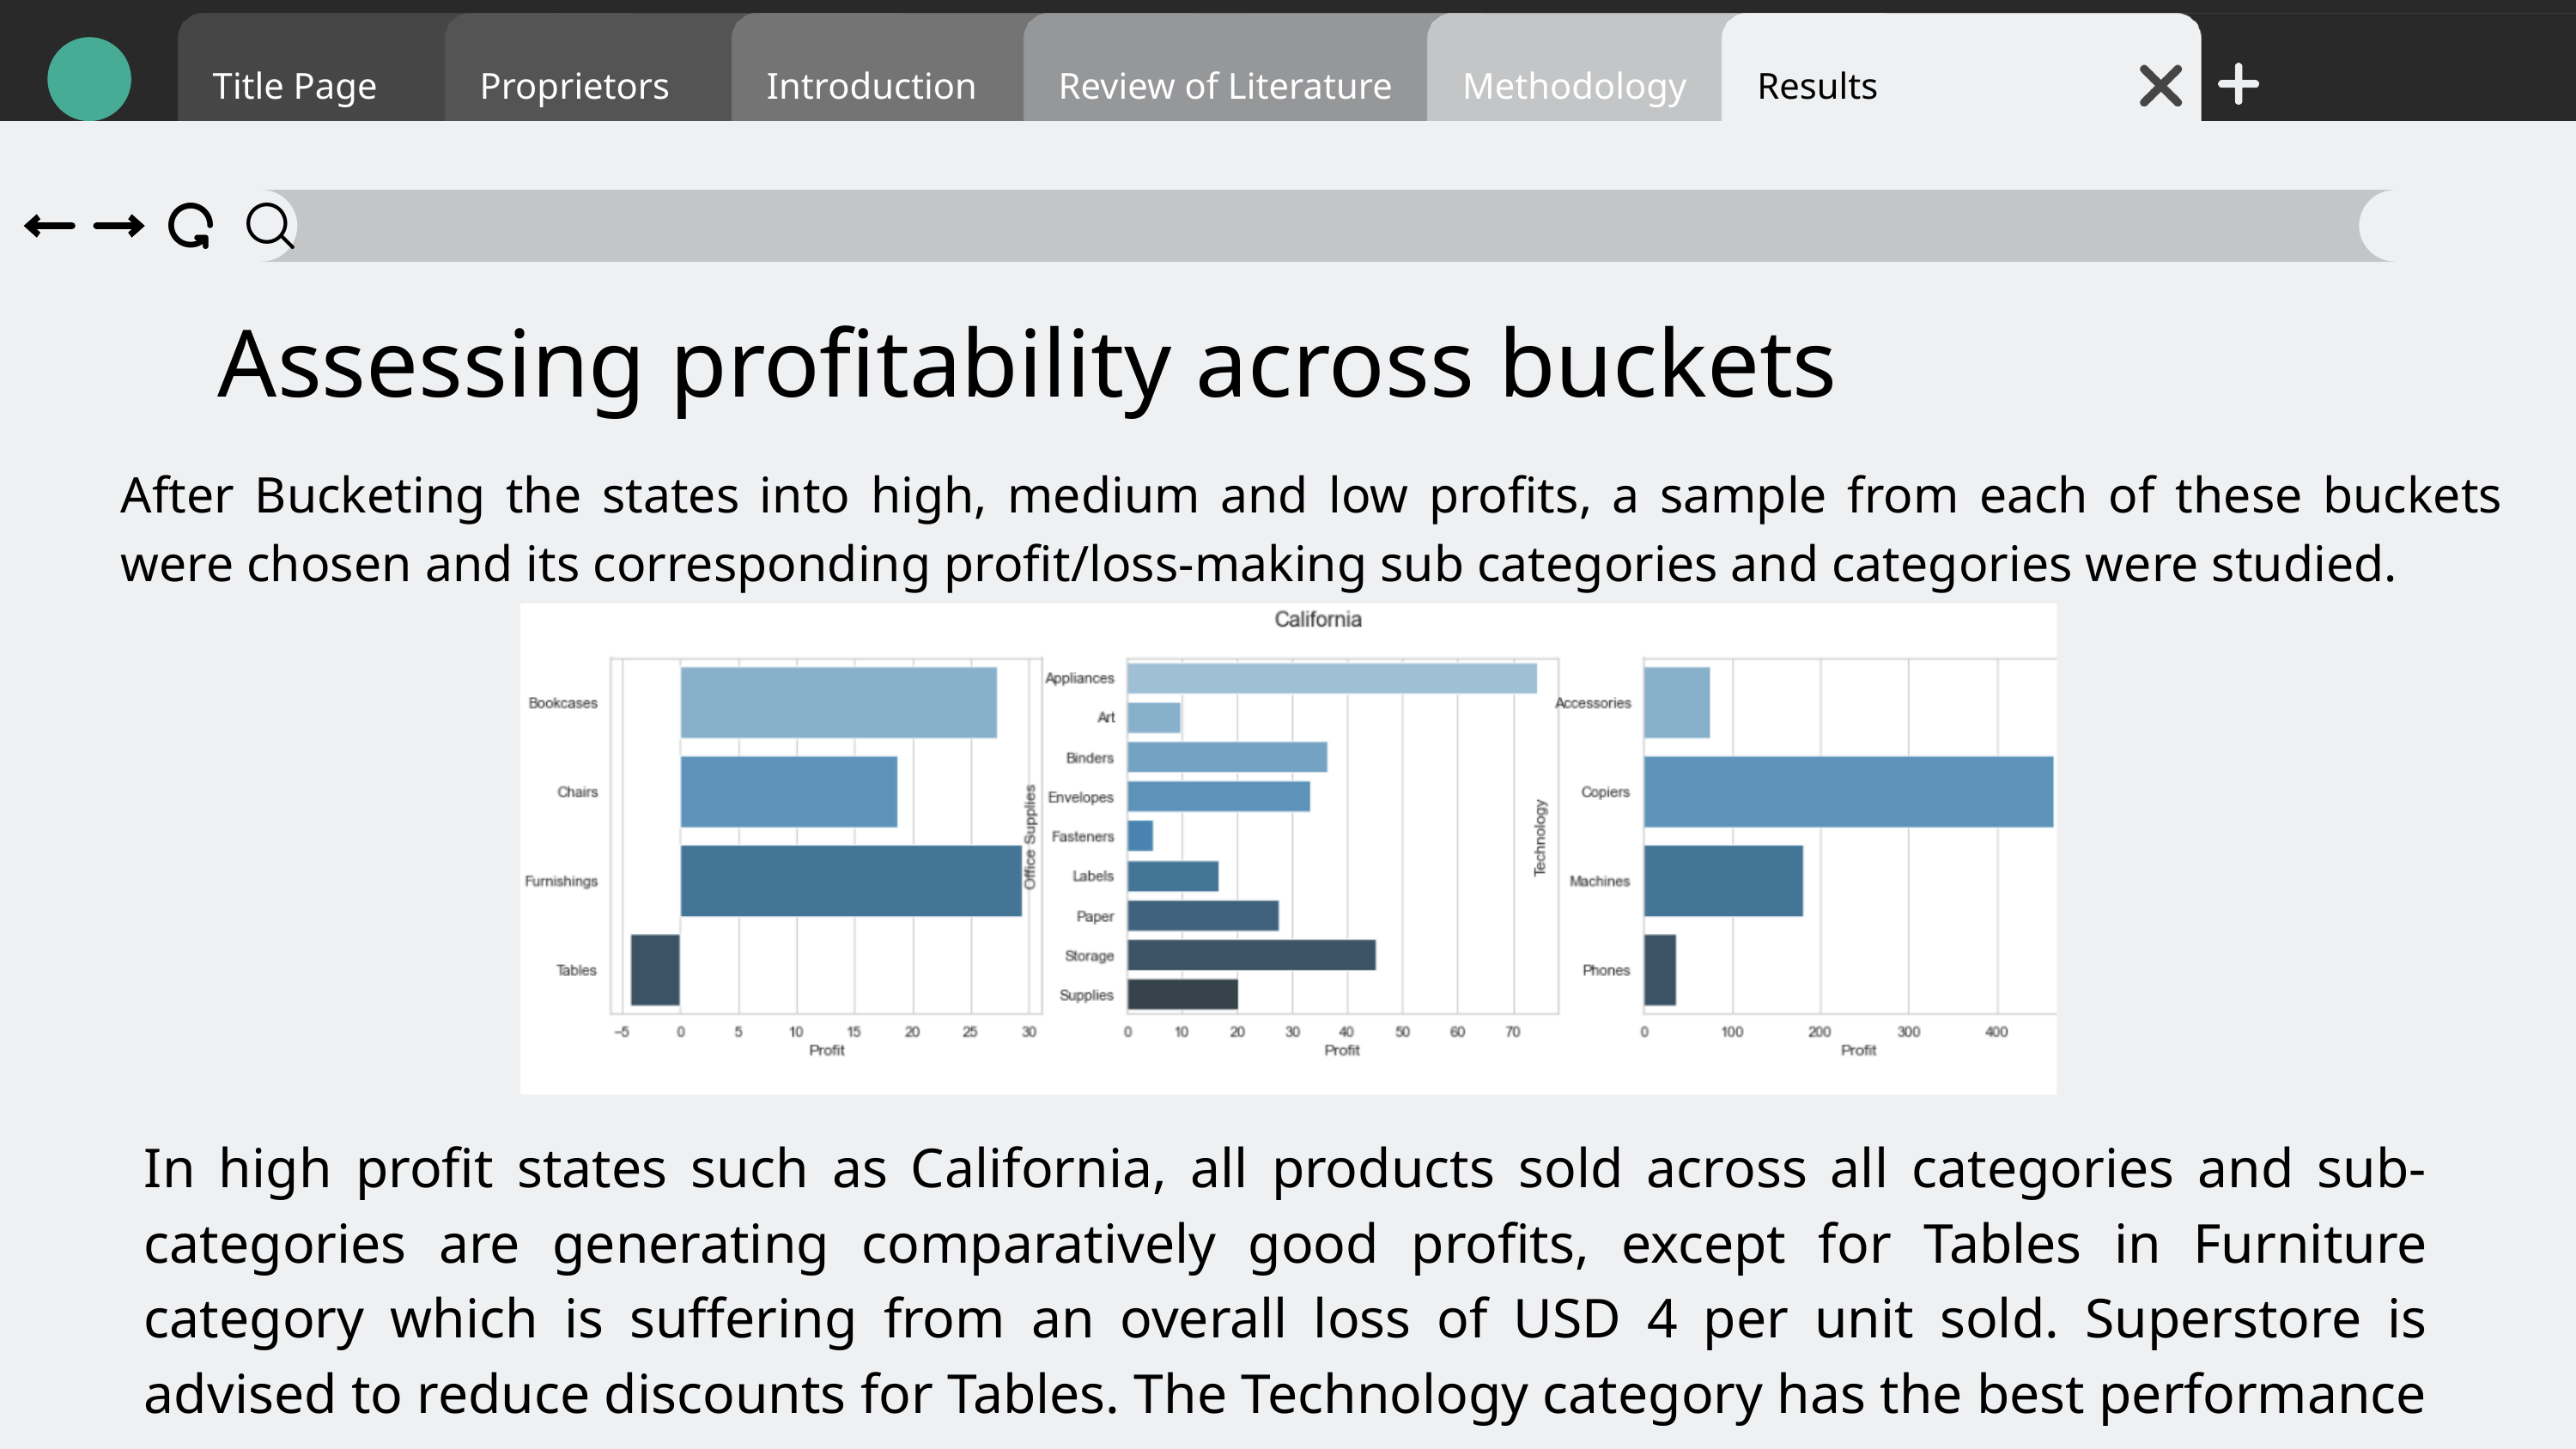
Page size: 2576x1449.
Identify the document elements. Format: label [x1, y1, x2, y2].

picture [168, 203, 213, 249]
picture [519, 603, 2057, 1094]
text_box [225, 189, 2432, 263]
text_box [0, 120, 2576, 1449]
picture [246, 203, 295, 249]
text_box [46, 36, 132, 118]
picture [0, 13, 2576, 120]
